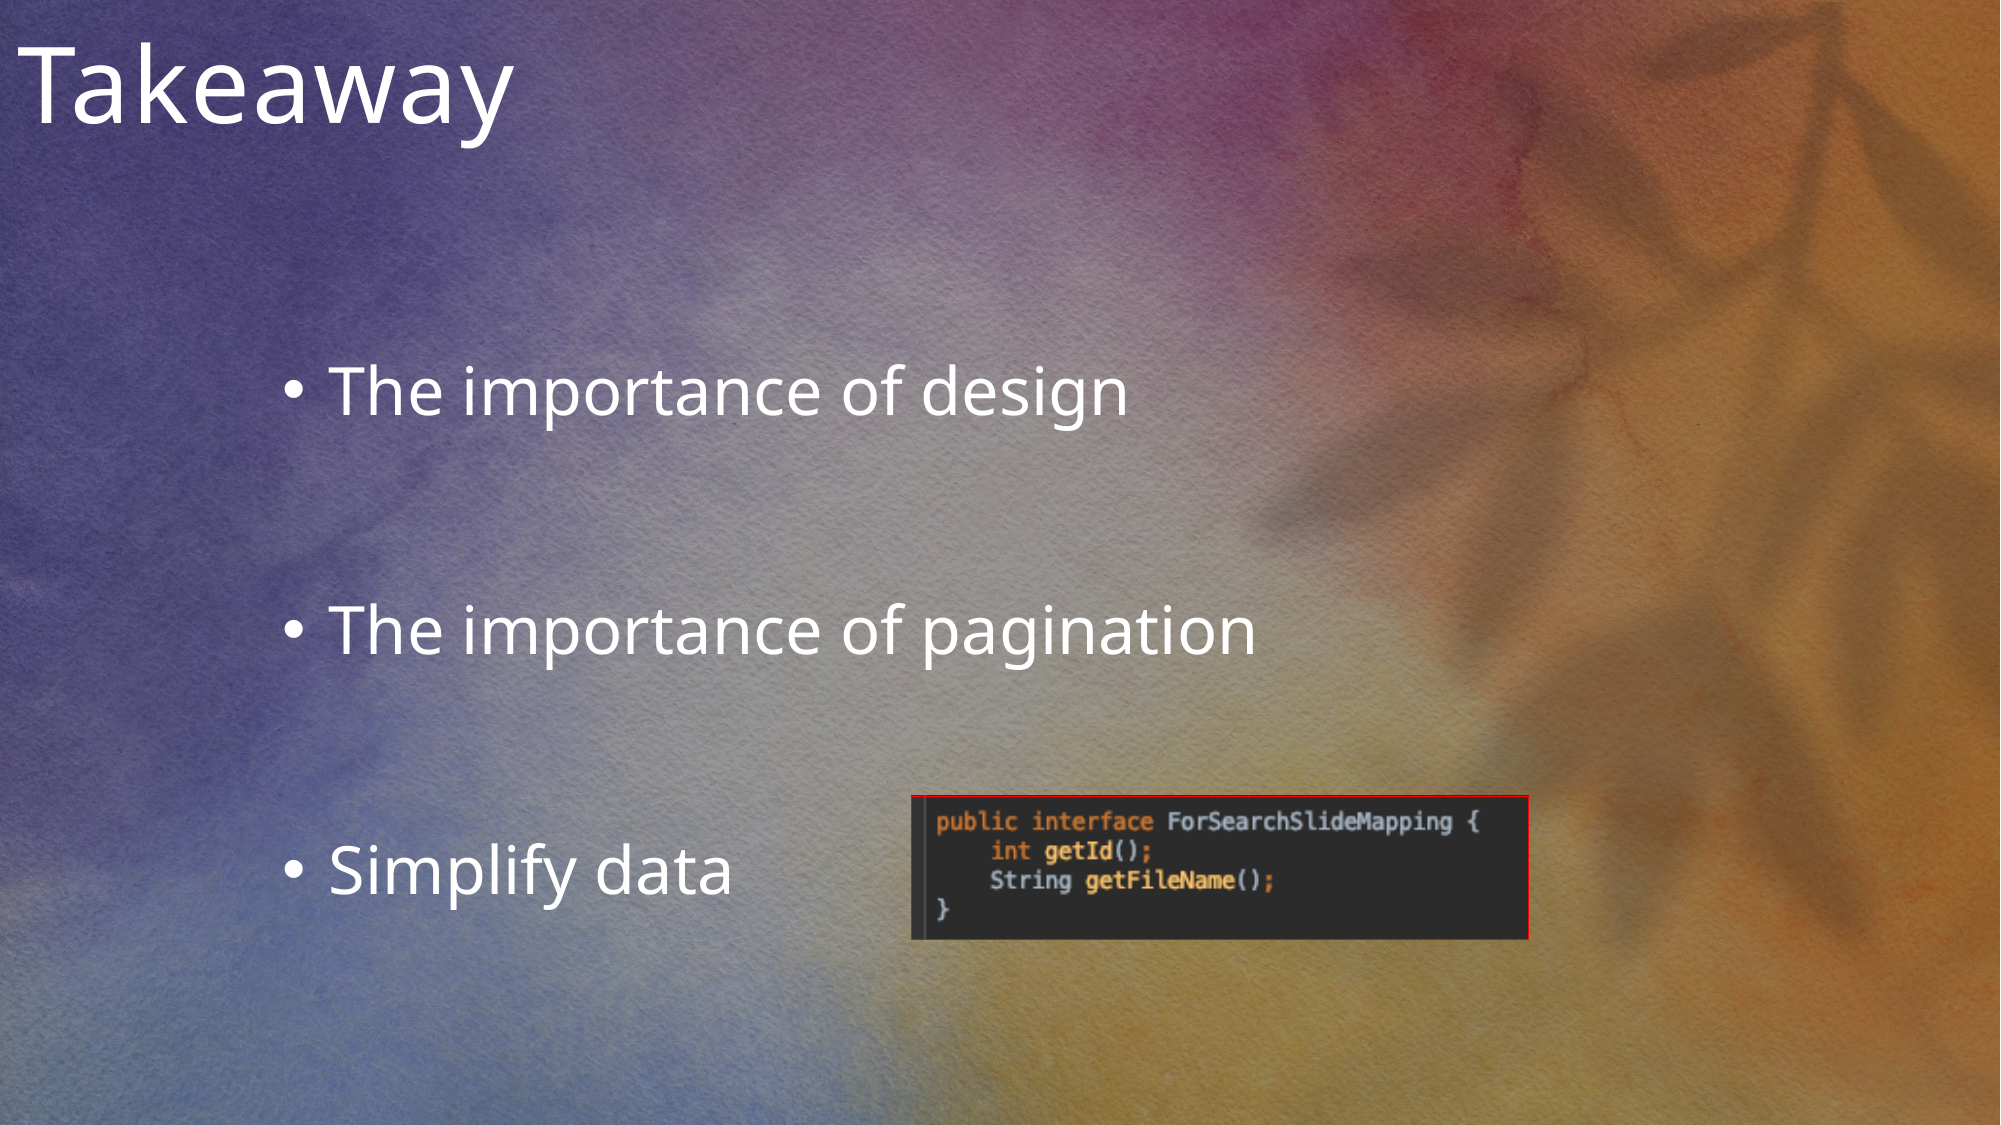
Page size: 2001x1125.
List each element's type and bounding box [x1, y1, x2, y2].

text_box [1140, 0, 2000, 1125]
picture [0, 0, 1529, 1125]
